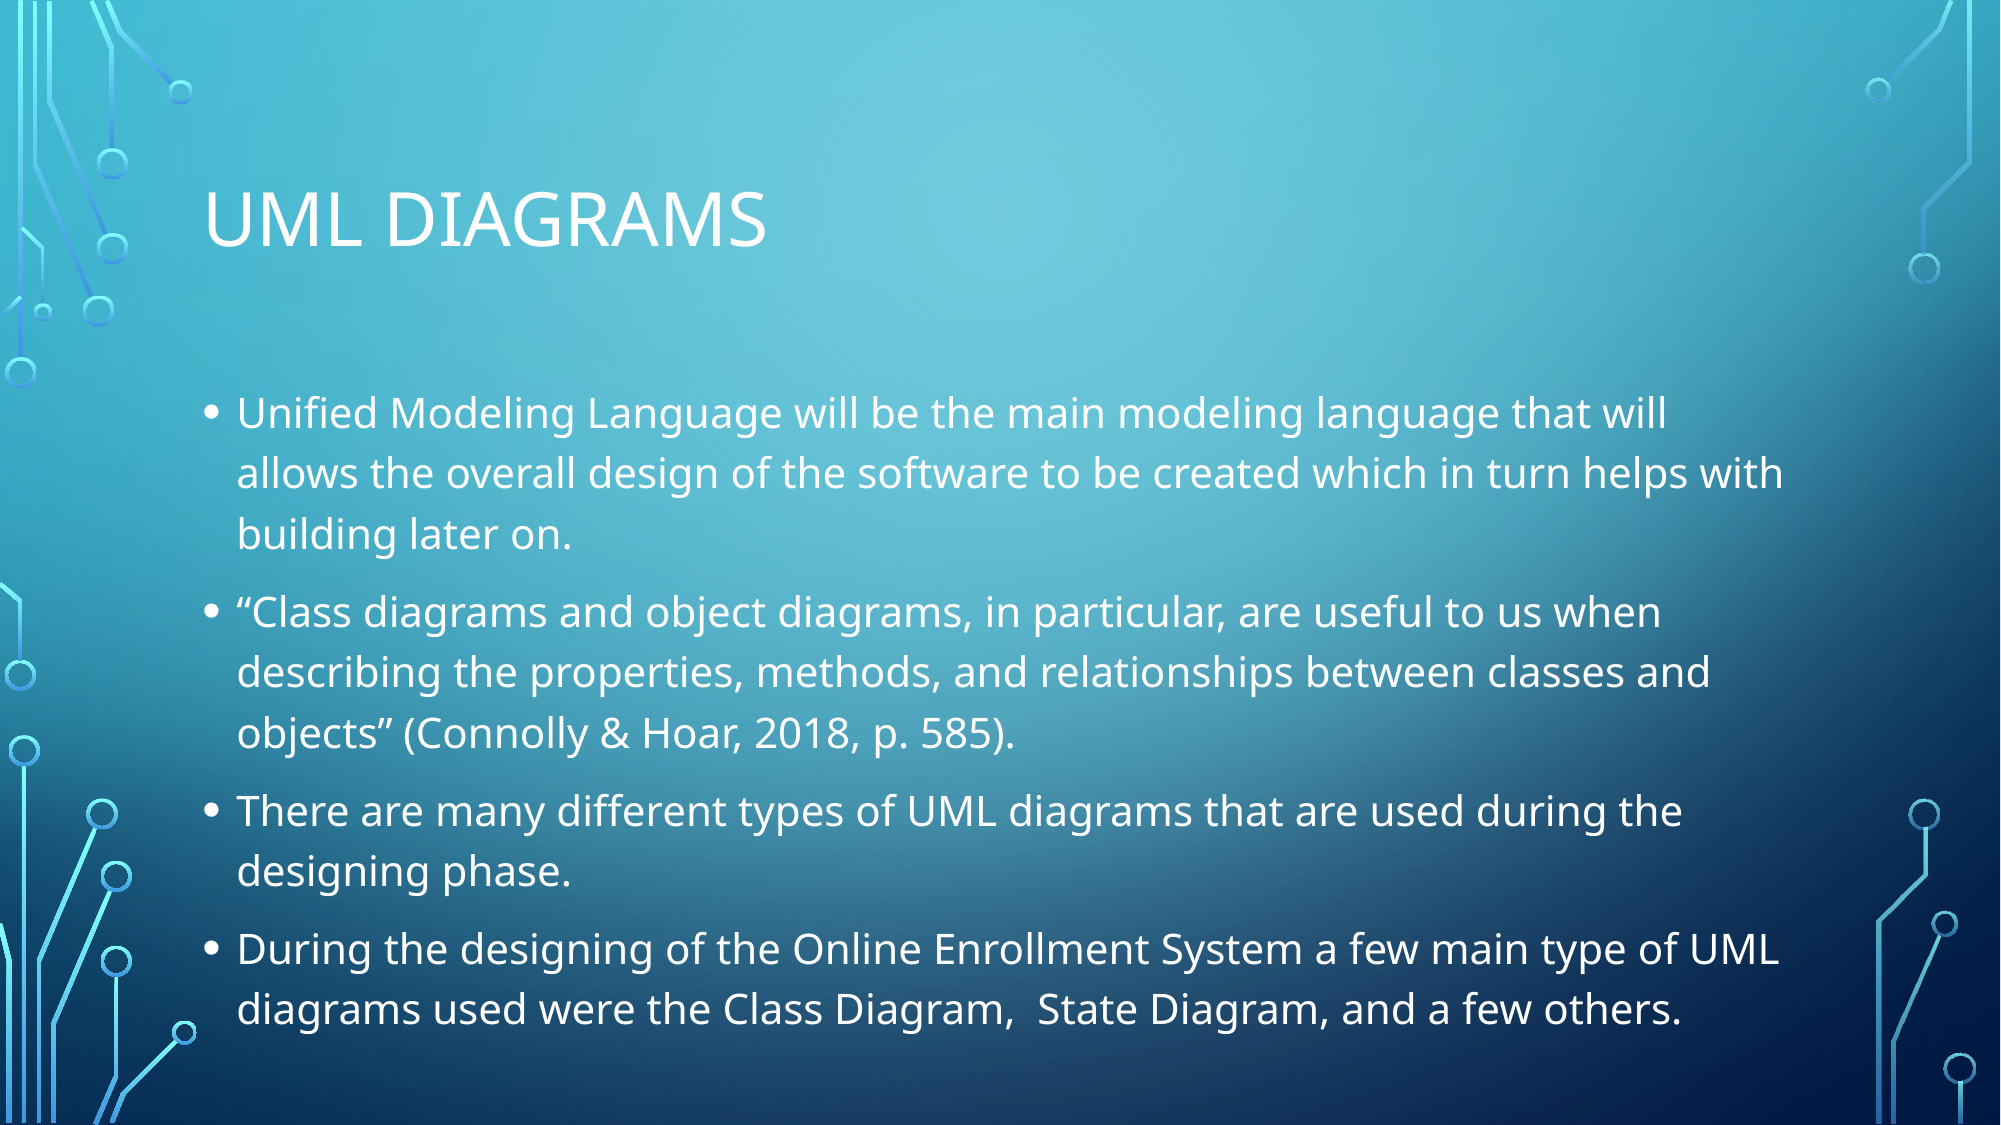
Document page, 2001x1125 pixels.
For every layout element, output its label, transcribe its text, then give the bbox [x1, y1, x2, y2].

title UML Diagrams [187, 101, 1813, 344]
list Unified Modeling Language will be the main modeling language that will allows the overall design of the software to be created which in turn helps with building later on. “Class diagrams and object diagrams, in particular, are useful to us when describing the properties, methods, and relationships between classes and objects” (Connolly & Hoar, 2018, p. 585). There are many different types of UML diagrams that are used during the designing phase. During the designing of the Online Enrollment System a few main type of UML diagrams used were the Class Diagram, State Diagram, and a few others. [187, 369, 1813, 1050]
